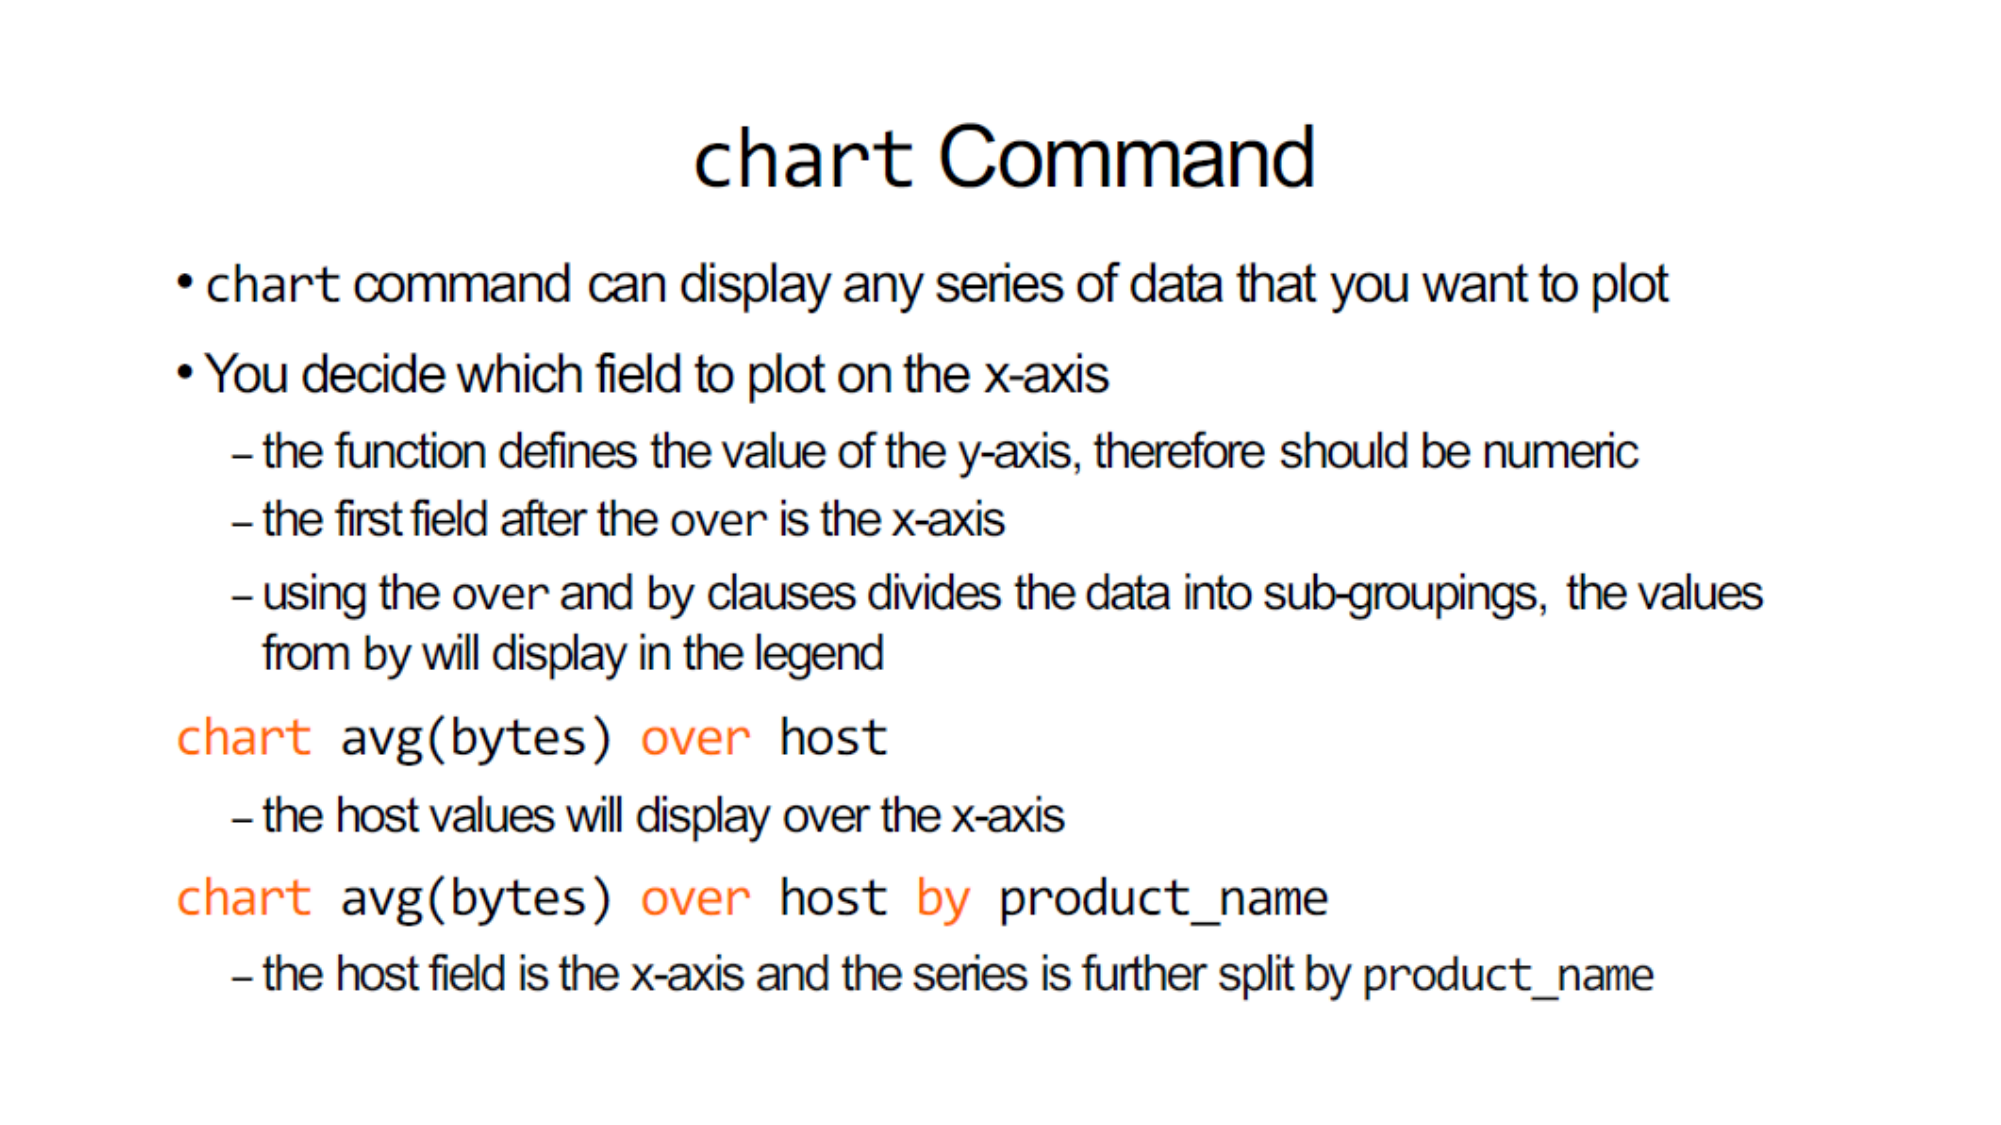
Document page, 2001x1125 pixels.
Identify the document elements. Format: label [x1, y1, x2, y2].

picture [105, 106, 1895, 1019]
